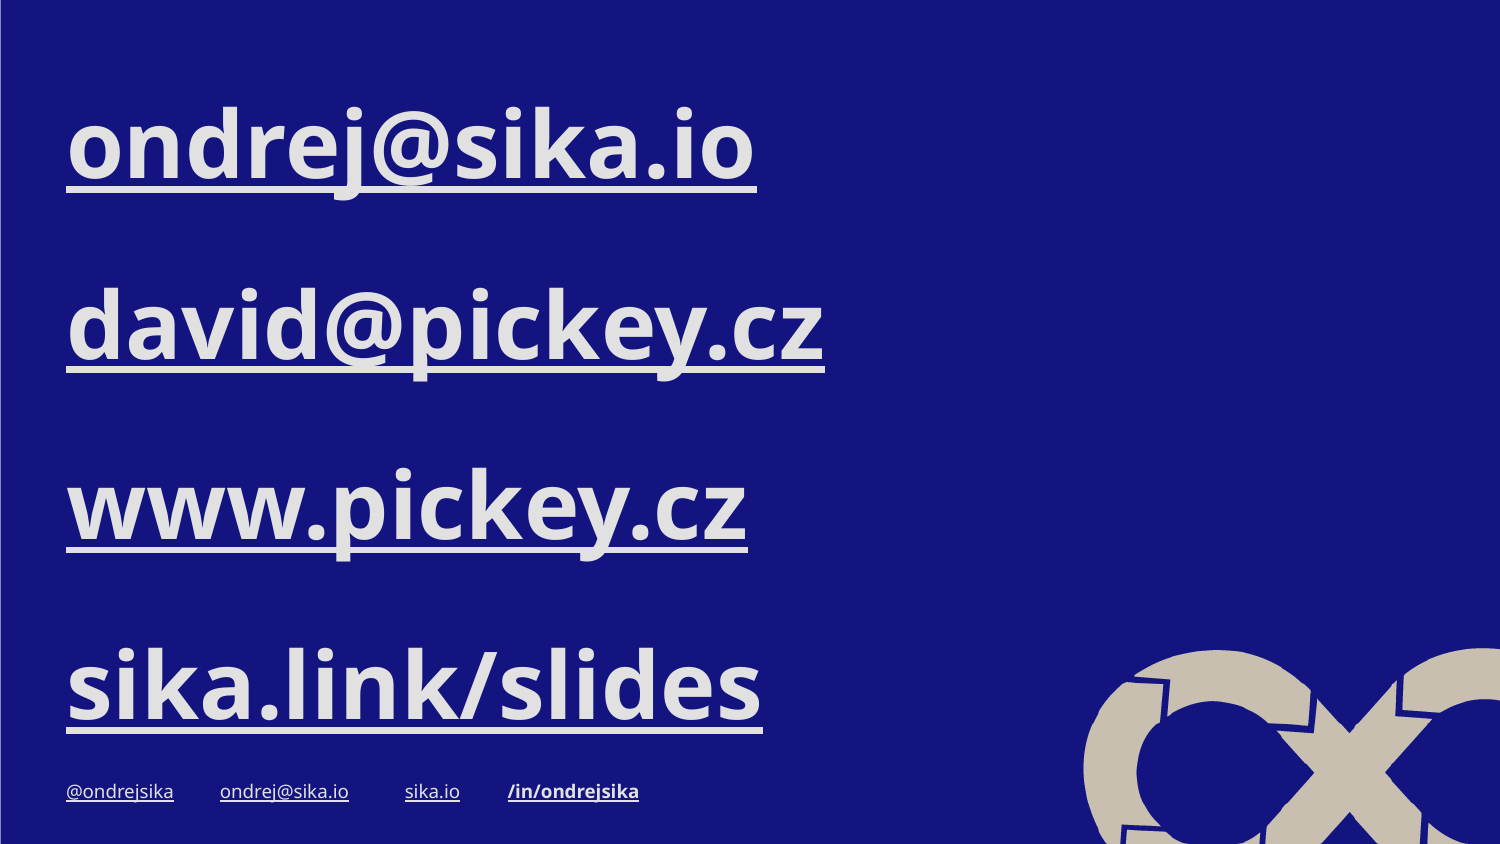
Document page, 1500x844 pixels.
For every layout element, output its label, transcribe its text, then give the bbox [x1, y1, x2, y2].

picture [0, 0, 1500, 844]
list ondrej@sika.io david@pickey.cz www.pickey.cz sika.link/slides [51, 127, 1399, 692]
